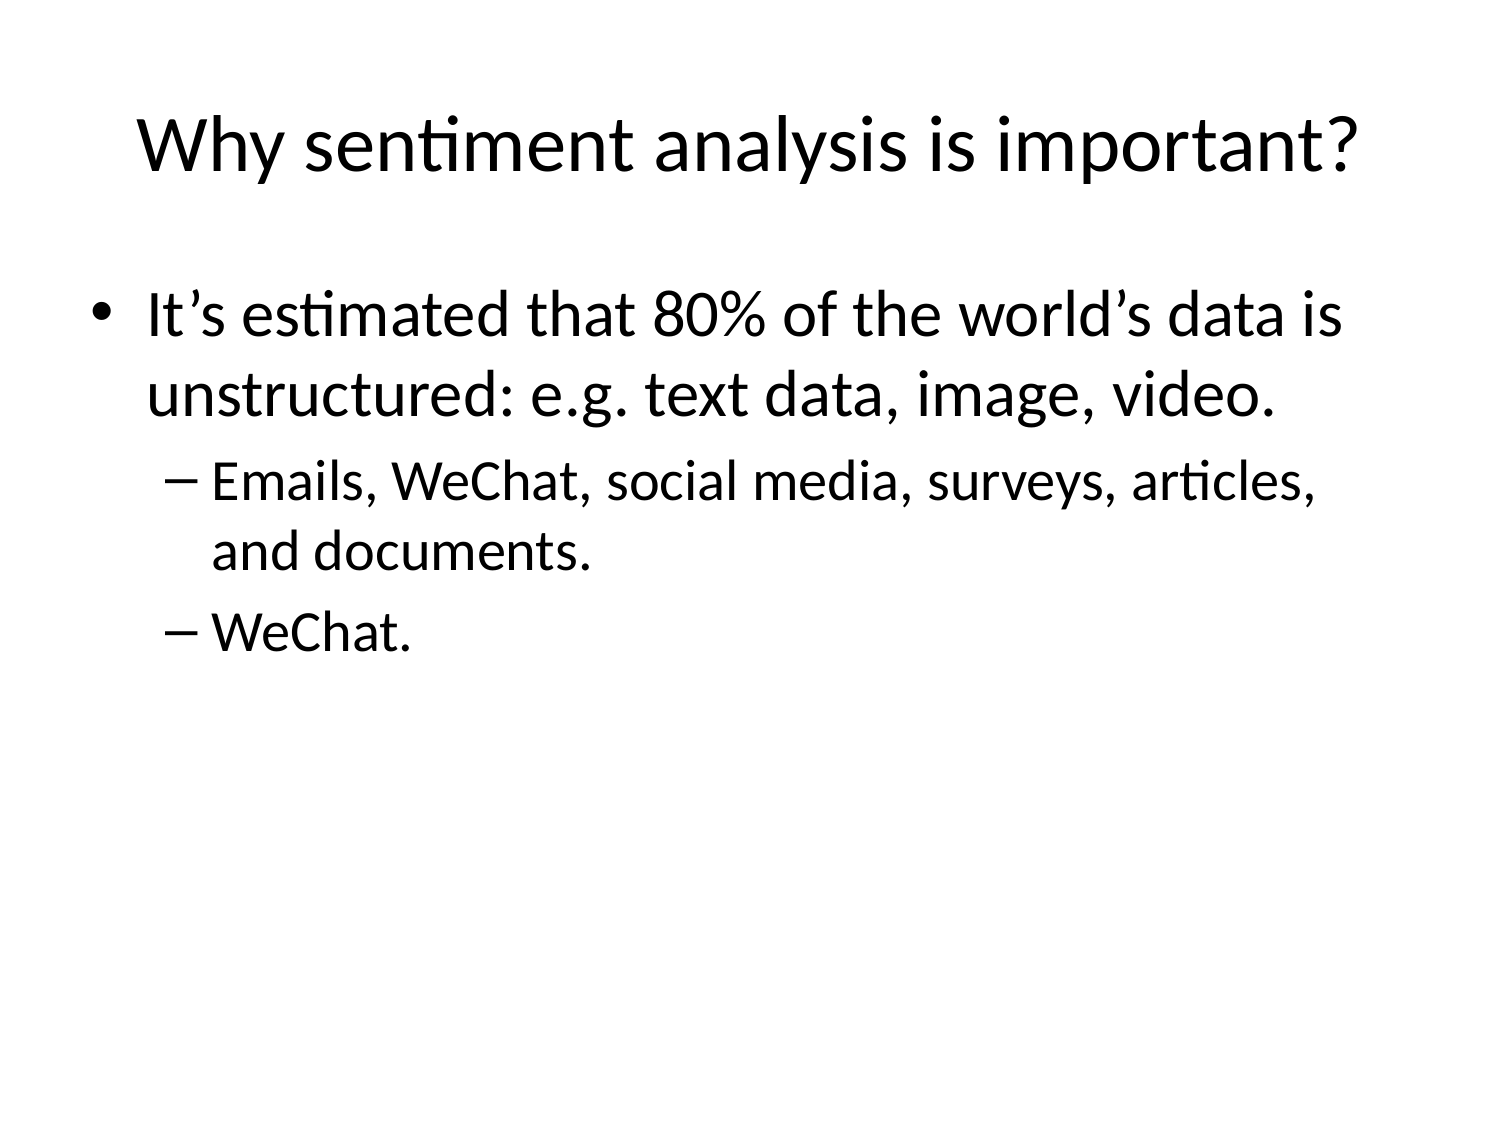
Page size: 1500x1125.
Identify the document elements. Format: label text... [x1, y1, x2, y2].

list It’s estimated that 80% of the world’s data is unstructured: e.g. text data, image, video. Emails, WeChat, social media, surveys, articles, and documents. WeChat. [75, 262, 1425, 1005]
title Why sentiment analysis is important? [75, 45, 1425, 233]
